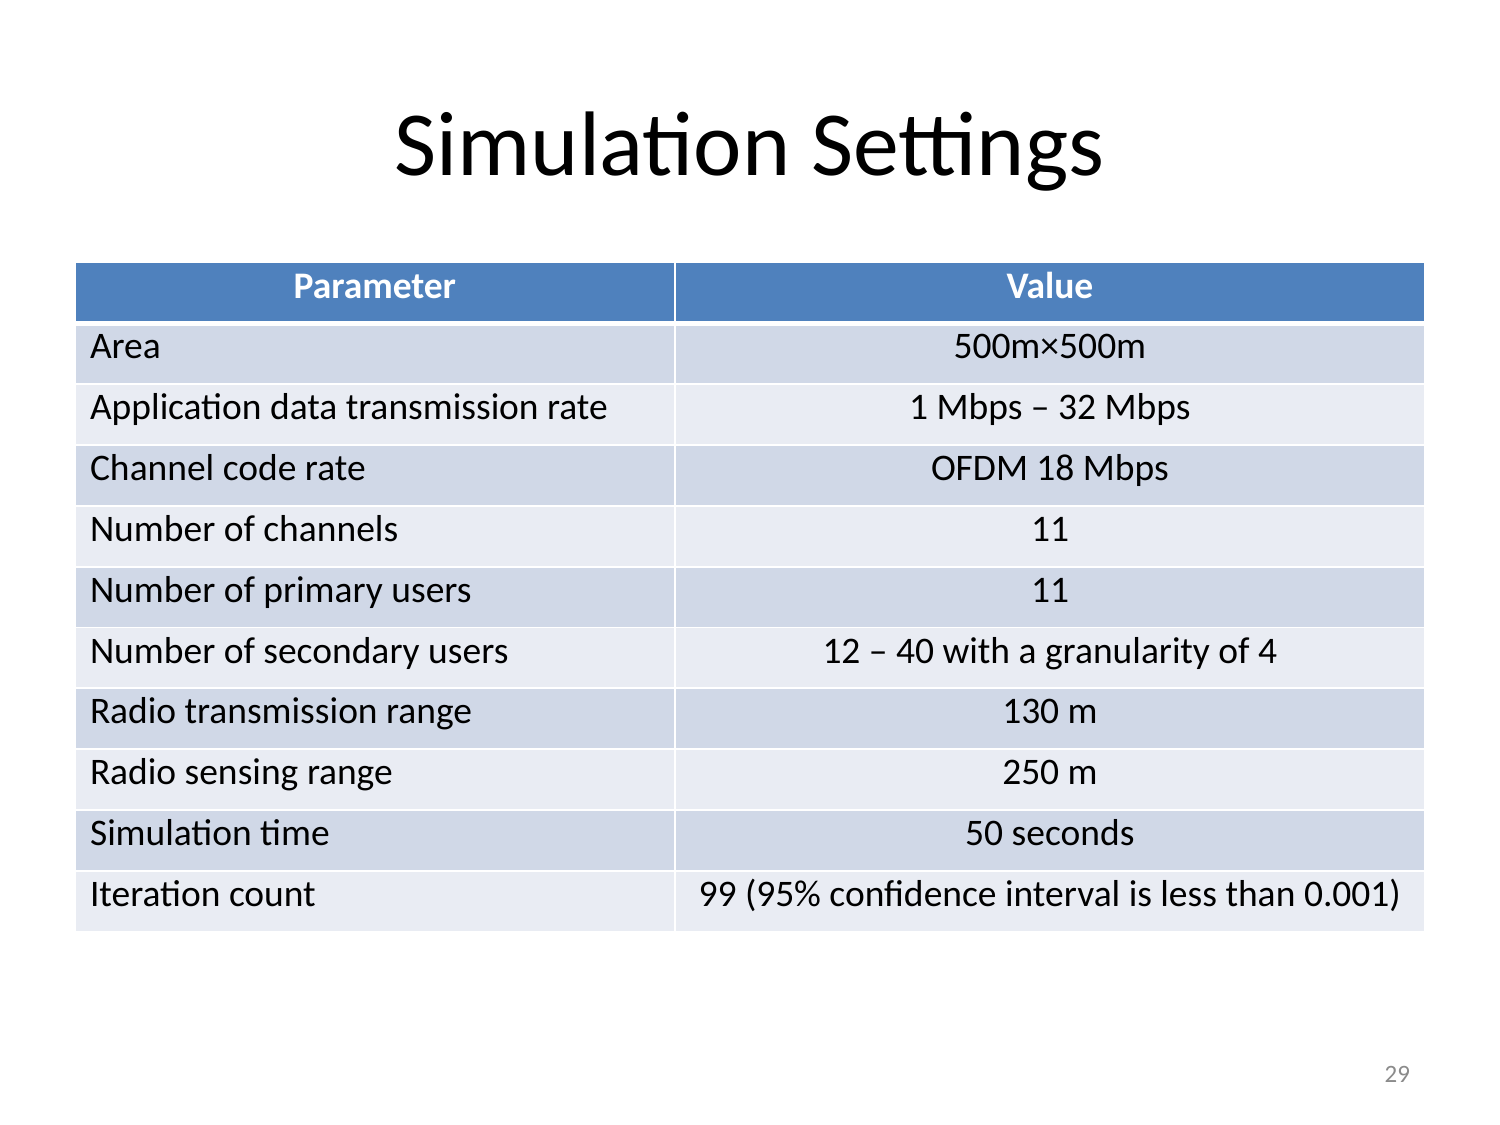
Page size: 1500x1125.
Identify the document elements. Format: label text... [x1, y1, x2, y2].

table_cell Channel code rate [76, 446, 674, 505]
table_cell Radio transmission range [76, 689, 674, 748]
table_cell 99 (95% confidence interval is less than 0.001) [676, 872, 1424, 931]
table_cell Number of secondary users [76, 628, 674, 687]
table_cell 50 seconds [676, 811, 1424, 870]
table_cell Radio sensing range [76, 750, 674, 809]
table_cell OFDM 18 Mbps [676, 446, 1424, 505]
table_cell Number of primary users [76, 568, 674, 627]
table_cell 1 Mbps – 32 Mbps [676, 385, 1424, 444]
table_cell 250 m [676, 750, 1424, 809]
table_cell 12 – 40 with a granularity of 4 [676, 628, 1424, 687]
table_cell 500m×500m [676, 326, 1424, 383]
table_cell 11 [676, 507, 1424, 566]
table_cell 130 m [676, 689, 1424, 748]
slide_number 29 [1074, 1042, 1425, 1103]
table_header Parameter [76, 263, 674, 321]
table_cell Iteration count [76, 872, 674, 931]
table_cell Application data transmission rate [76, 385, 674, 444]
table_cell 11 [676, 568, 1424, 627]
table_header Value [676, 263, 1424, 321]
table_cell Area [76, 326, 674, 383]
table_cell Simulation time [76, 811, 674, 870]
table_cell Number of channels [76, 507, 674, 566]
title Simulation Settings [75, 45, 1425, 233]
